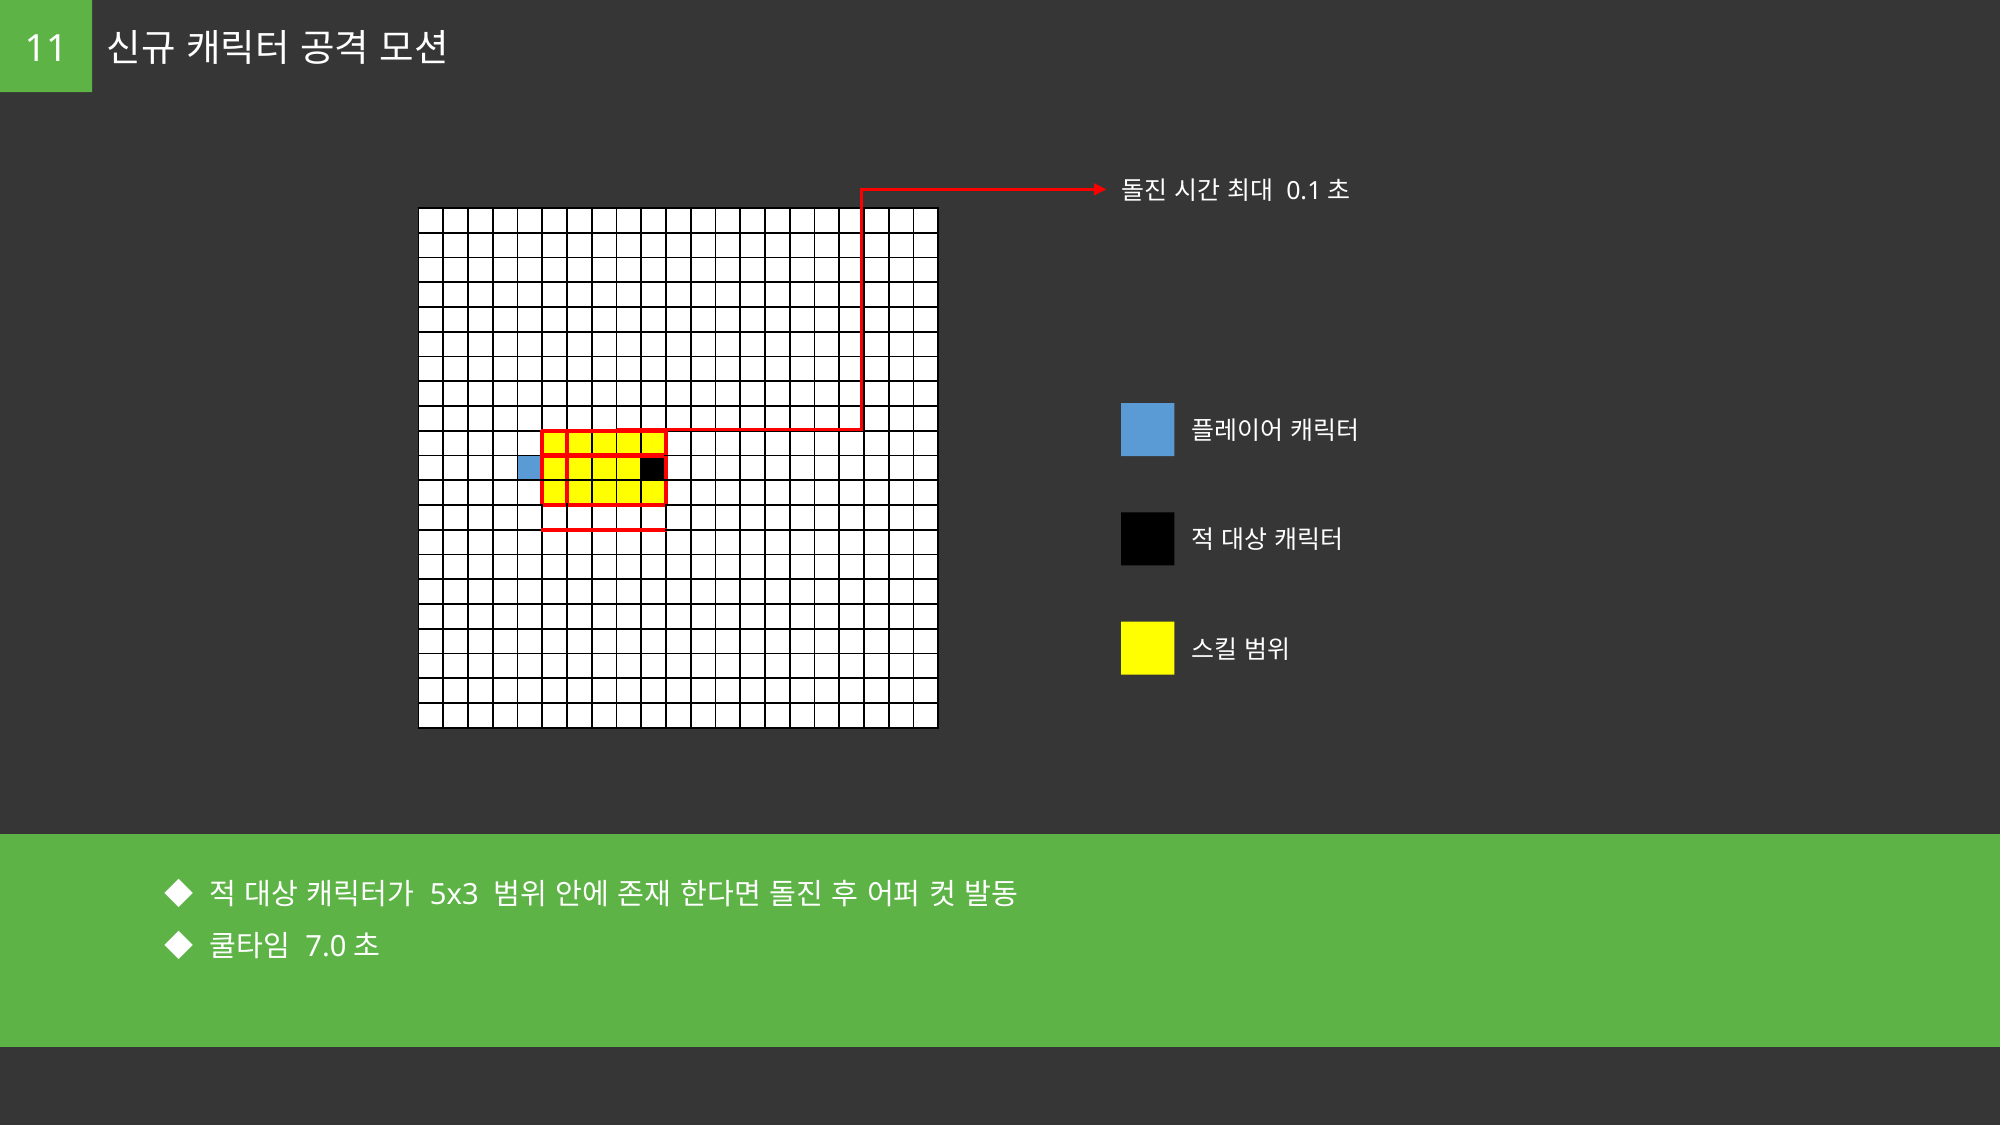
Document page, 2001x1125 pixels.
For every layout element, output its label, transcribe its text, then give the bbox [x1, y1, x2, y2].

table_cell [494, 605, 517, 628]
table_cell [543, 258, 566, 281]
table_cell [444, 630, 467, 653]
table_cell [568, 580, 591, 603]
table_cell [419, 456, 442, 479]
table_cell [840, 555, 863, 578]
table_cell [840, 704, 863, 727]
table_cell [716, 481, 739, 504]
table_cell [494, 234, 517, 257]
table_cell [543, 357, 566, 380]
table_cell [444, 456, 467, 479]
table_header [543, 209, 566, 232]
table_cell [914, 605, 937, 628]
table_cell [419, 234, 442, 257]
table_cell [692, 654, 715, 677]
table_cell [716, 456, 739, 479]
table_cell [469, 432, 492, 455]
table_cell [518, 333, 541, 356]
table_cell [692, 432, 715, 455]
table_cell [494, 357, 517, 380]
table_cell [815, 531, 838, 554]
table_cell [692, 630, 715, 653]
table_cell [716, 432, 739, 455]
table_cell [617, 605, 640, 628]
table_cell [914, 580, 937, 603]
table_cell [593, 458, 616, 479]
table_cell [716, 580, 739, 603]
table_cell [741, 555, 764, 578]
table_cell [469, 234, 492, 257]
table_cell [469, 258, 492, 281]
table_cell [766, 630, 789, 653]
table_cell [593, 333, 616, 356]
table_cell [469, 357, 492, 380]
table_cell [543, 507, 566, 528]
table_cell [593, 555, 616, 578]
table_cell [840, 456, 863, 479]
table_cell [419, 283, 442, 306]
table_cell [494, 679, 517, 702]
table_cell [914, 432, 937, 455]
table_cell [569, 458, 591, 479]
table_cell [667, 704, 690, 727]
table_cell [741, 704, 764, 727]
table_cell [617, 555, 640, 578]
table_cell [419, 382, 442, 405]
table_cell [667, 630, 690, 653]
table_cell [716, 654, 739, 677]
table_cell [593, 605, 616, 628]
table_cell [518, 234, 541, 257]
table_cell [568, 507, 591, 528]
table_cell [642, 458, 664, 479]
table_cell [741, 481, 764, 504]
table_cell [815, 580, 838, 603]
table_cell [741, 580, 764, 603]
table_cell [469, 407, 492, 430]
table_cell [543, 605, 566, 628]
table_cell [791, 580, 814, 603]
table_cell [469, 283, 492, 306]
table_cell [914, 679, 937, 702]
table_cell [593, 357, 616, 380]
table_cell [518, 679, 541, 702]
table_cell [593, 580, 616, 603]
table_cell [444, 481, 467, 504]
table_cell [494, 333, 517, 356]
table_cell [716, 506, 739, 529]
text_box 11 [0, 0, 93, 93]
table_cell [494, 407, 517, 430]
table_cell [568, 704, 591, 727]
table_cell [815, 704, 838, 727]
table_cell [568, 357, 591, 380]
table_cell [840, 506, 863, 529]
table_cell [419, 630, 442, 653]
table_header [469, 209, 492, 232]
table_cell [890, 704, 913, 727]
table_cell [716, 704, 739, 727]
table_cell [444, 357, 467, 380]
table_cell [617, 654, 640, 677]
table_cell [791, 555, 814, 578]
table_cell [791, 531, 814, 554]
table_cell [766, 679, 789, 702]
table_cell [865, 555, 888, 578]
table_cell [791, 481, 814, 504]
table_cell [419, 407, 442, 430]
table_cell [494, 630, 517, 653]
table_cell [890, 506, 913, 529]
table_cell [593, 283, 616, 306]
table_cell [791, 605, 814, 628]
table_cell [569, 481, 591, 503]
table_cell [840, 432, 863, 455]
table_cell [469, 481, 492, 504]
table_cell [890, 679, 913, 702]
table_cell [444, 679, 467, 702]
table_cell [444, 382, 467, 405]
table_cell [469, 456, 492, 479]
table_cell [518, 283, 541, 306]
table_cell [741, 531, 764, 554]
table_cell [469, 382, 492, 405]
table_cell [642, 630, 665, 653]
table_cell [543, 630, 566, 653]
table_cell [766, 481, 789, 504]
table_cell [518, 506, 541, 529]
table_cell [914, 630, 937, 653]
table_cell [543, 234, 566, 257]
table_cell [667, 679, 690, 702]
table_cell [544, 433, 565, 453]
table_cell [494, 555, 517, 578]
table_cell [617, 630, 640, 653]
table_cell [890, 481, 913, 504]
table_cell [642, 433, 664, 453]
table_cell [568, 555, 591, 578]
table_cell [667, 555, 690, 578]
table_cell [593, 507, 616, 528]
table_cell [741, 605, 764, 628]
table_cell [890, 630, 913, 653]
table_cell [469, 630, 492, 653]
table_cell [865, 605, 888, 628]
table_cell [444, 580, 467, 603]
table_cell [766, 555, 789, 578]
table_cell [815, 654, 838, 677]
table_cell [716, 605, 739, 628]
table_cell [469, 704, 492, 727]
table_cell [692, 704, 715, 727]
table_cell [568, 234, 591, 257]
table_cell [518, 531, 541, 554]
table_cell [692, 580, 715, 603]
table_cell [593, 630, 616, 653]
table_cell [914, 456, 937, 479]
table_cell [766, 531, 789, 554]
table_cell [668, 456, 690, 479]
table_cell [667, 531, 690, 554]
table_cell [593, 234, 616, 257]
table_cell [741, 630, 764, 653]
table_cell [716, 679, 739, 702]
table_cell [766, 506, 789, 529]
table_cell [642, 555, 665, 578]
table_cell [518, 605, 541, 628]
table_cell [617, 532, 640, 554]
table_cell [543, 555, 566, 578]
table_cell [444, 704, 467, 727]
table_cell [469, 506, 492, 529]
table_cell [543, 679, 566, 702]
table_cell [518, 382, 541, 405]
table_cell [419, 605, 442, 628]
table_cell [494, 580, 517, 603]
table_cell [543, 283, 566, 306]
table_cell [419, 679, 442, 702]
table_cell [642, 481, 664, 503]
table_cell [840, 654, 863, 677]
table_cell [914, 654, 937, 677]
table_cell [667, 580, 690, 603]
table_cell [815, 456, 838, 479]
table_cell [692, 481, 715, 504]
table_cell [494, 432, 517, 455]
table_cell [766, 605, 789, 628]
table_cell [617, 433, 640, 453]
table_cell [840, 580, 863, 603]
table_cell [518, 555, 541, 578]
table_cell [544, 481, 565, 503]
table_cell [469, 333, 492, 356]
table_header [568, 209, 591, 232]
table_cell [791, 654, 814, 677]
table_cell [692, 506, 715, 529]
table_cell [419, 258, 442, 281]
table_cell [469, 654, 492, 677]
table_cell [419, 580, 442, 603]
table_cell [469, 679, 492, 702]
table_cell [791, 432, 814, 455]
table_cell [668, 432, 690, 455]
table_cell [791, 630, 814, 653]
table_cell [569, 433, 591, 453]
table_cell [617, 458, 640, 479]
text_box 신규 캐릭터 공격 모션 [92, 16, 604, 76]
table_cell [518, 654, 541, 677]
table_cell [815, 432, 838, 455]
table_cell [518, 258, 541, 281]
table_cell [518, 407, 541, 430]
table_cell [568, 382, 591, 405]
table_cell [543, 333, 566, 356]
table_cell [593, 308, 616, 331]
table_cell [741, 654, 764, 677]
text_box [1120, 402, 1175, 457]
table_cell [469, 605, 492, 628]
table_cell [642, 679, 665, 702]
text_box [616, 189, 1107, 430]
table_cell [865, 654, 888, 677]
table_cell [444, 605, 467, 628]
table_cell [543, 382, 566, 405]
table_cell [815, 555, 838, 578]
table_cell [741, 679, 764, 702]
table_cell [865, 679, 888, 702]
table_cell [914, 481, 937, 504]
table_cell [840, 531, 863, 554]
table_cell [593, 679, 616, 702]
table_cell [617, 507, 640, 528]
table_cell [518, 308, 541, 331]
table_cell [766, 704, 789, 727]
text_box 돌진 시간 최대 0.1초 [1121, 174, 1380, 205]
table_cell [667, 506, 690, 529]
table_cell [469, 555, 492, 578]
table_cell [419, 555, 442, 578]
table_cell [543, 407, 566, 429]
table_cell [741, 506, 764, 529]
table_cell [617, 481, 640, 503]
table_cell [494, 704, 517, 727]
text_box [1120, 511, 1175, 566]
table_cell [444, 654, 467, 677]
table_cell [419, 481, 442, 504]
table_cell [692, 555, 715, 578]
table_header [494, 209, 517, 232]
table_cell [716, 630, 739, 653]
text_box 플레이어 캐릭터 [1191, 414, 1386, 445]
table_cell [419, 333, 442, 356]
table_cell [815, 506, 838, 529]
table_cell [716, 555, 739, 578]
table_cell [444, 283, 467, 306]
table_cell [444, 432, 467, 455]
table_cell [865, 506, 888, 529]
text_box 스킬 범위 [1191, 633, 1386, 664]
table_cell [444, 234, 467, 257]
table_cell [865, 432, 888, 455]
table_cell [865, 531, 888, 554]
table_cell [766, 580, 789, 603]
table_cell [865, 580, 888, 603]
table_cell [617, 679, 640, 702]
table_cell [444, 506, 467, 529]
table_cell [642, 507, 665, 528]
table_cell [568, 333, 591, 356]
table_cell [444, 407, 467, 430]
table_cell [518, 580, 541, 603]
table_cell [890, 605, 913, 628]
table_cell [469, 308, 492, 331]
table_cell [692, 679, 715, 702]
table_cell [642, 605, 665, 628]
table_cell [593, 433, 616, 453]
table_cell [419, 357, 442, 380]
table_cell [865, 456, 888, 479]
table_cell [840, 679, 863, 702]
table_cell [494, 481, 517, 504]
table_cell [518, 704, 541, 727]
table_cell [419, 432, 442, 455]
table_cell [419, 308, 442, 331]
table_cell [617, 580, 640, 603]
table_cell [617, 704, 640, 727]
table_cell [741, 432, 764, 455]
table_cell [593, 532, 616, 554]
table_cell [568, 283, 591, 306]
table_cell [469, 580, 492, 603]
table_cell [667, 605, 690, 628]
table_cell [518, 432, 540, 455]
table_cell [444, 308, 467, 331]
table_header [518, 209, 541, 232]
table_cell [494, 531, 517, 554]
table_cell [494, 506, 517, 529]
table_cell [593, 704, 616, 727]
table_cell [568, 258, 591, 281]
table_cell [766, 456, 789, 479]
table_cell [593, 382, 616, 405]
table_cell [642, 704, 665, 727]
table_cell [865, 630, 888, 653]
text_box 적 대상 캐릭터 [1191, 523, 1386, 554]
table_cell [840, 481, 863, 504]
table_cell [815, 605, 838, 628]
table_header [444, 209, 467, 232]
table_cell [692, 456, 715, 479]
table_cell [593, 654, 616, 677]
table_cell [890, 456, 913, 479]
table_cell [865, 481, 888, 504]
table_cell [543, 704, 566, 727]
table_cell [642, 580, 665, 603]
table_cell [444, 555, 467, 578]
table_cell [890, 654, 913, 677]
table_cell [716, 531, 739, 554]
table_cell [642, 654, 665, 677]
table_cell [568, 605, 591, 628]
table_cell [914, 555, 937, 578]
table_cell [518, 456, 540, 479]
table_cell [494, 456, 517, 479]
table_cell [543, 654, 566, 677]
table_cell [791, 456, 814, 479]
table_cell [494, 654, 517, 677]
table_cell [914, 531, 937, 554]
table_cell [890, 580, 913, 603]
table_cell [568, 532, 591, 554]
table_cell [890, 531, 913, 554]
table_cell [419, 654, 442, 677]
table_cell [914, 506, 937, 529]
table_cell [840, 605, 863, 628]
table_cell [692, 531, 715, 554]
table_cell [494, 258, 517, 281]
text_box [1120, 621, 1175, 676]
table_cell [518, 630, 541, 653]
table_cell [668, 481, 690, 504]
table_cell [890, 555, 913, 578]
table_cell [543, 308, 566, 331]
table_header [593, 209, 616, 232]
table_cell [543, 580, 566, 603]
table_cell [568, 654, 591, 677]
table_cell [815, 679, 838, 702]
table_cell [741, 456, 764, 479]
table_cell [419, 506, 442, 529]
table_header [419, 209, 442, 232]
table_cell [518, 481, 540, 504]
table_cell [568, 630, 591, 653]
table_cell [766, 654, 789, 677]
table_cell [865, 704, 888, 727]
table_cell [469, 531, 492, 554]
table_cell [568, 407, 591, 429]
table_cell [544, 458, 565, 479]
table_cell [494, 382, 517, 405]
table_cell [667, 654, 690, 677]
table_cell [791, 679, 814, 702]
table_cell [593, 481, 616, 503]
table_cell [494, 283, 517, 306]
table_cell [568, 308, 591, 331]
table_cell [914, 704, 937, 727]
table_cell [791, 704, 814, 727]
text_box ◆ 적 대상 캐릭터가 5x3 범위 안에 존재 한다면 돌진 후 어퍼 컷 발동 ◆ 쿨타임 7.0초 [0, 833, 2000, 1048]
table_cell [419, 531, 442, 554]
table_cell [518, 357, 541, 380]
table_cell [593, 407, 616, 429]
table_cell [419, 704, 442, 727]
table_cell [815, 481, 838, 504]
table_cell [642, 532, 665, 554]
table_cell [692, 605, 715, 628]
table_cell [766, 432, 789, 455]
table_cell [568, 679, 591, 702]
table_cell [890, 432, 913, 455]
table_cell [543, 532, 566, 554]
table_cell [840, 630, 863, 653]
table_cell [444, 531, 467, 554]
table_cell [494, 308, 517, 331]
table_cell [444, 258, 467, 281]
table_cell [815, 630, 838, 653]
table_cell [593, 258, 616, 281]
table_cell [791, 506, 814, 529]
table_cell [444, 333, 467, 356]
